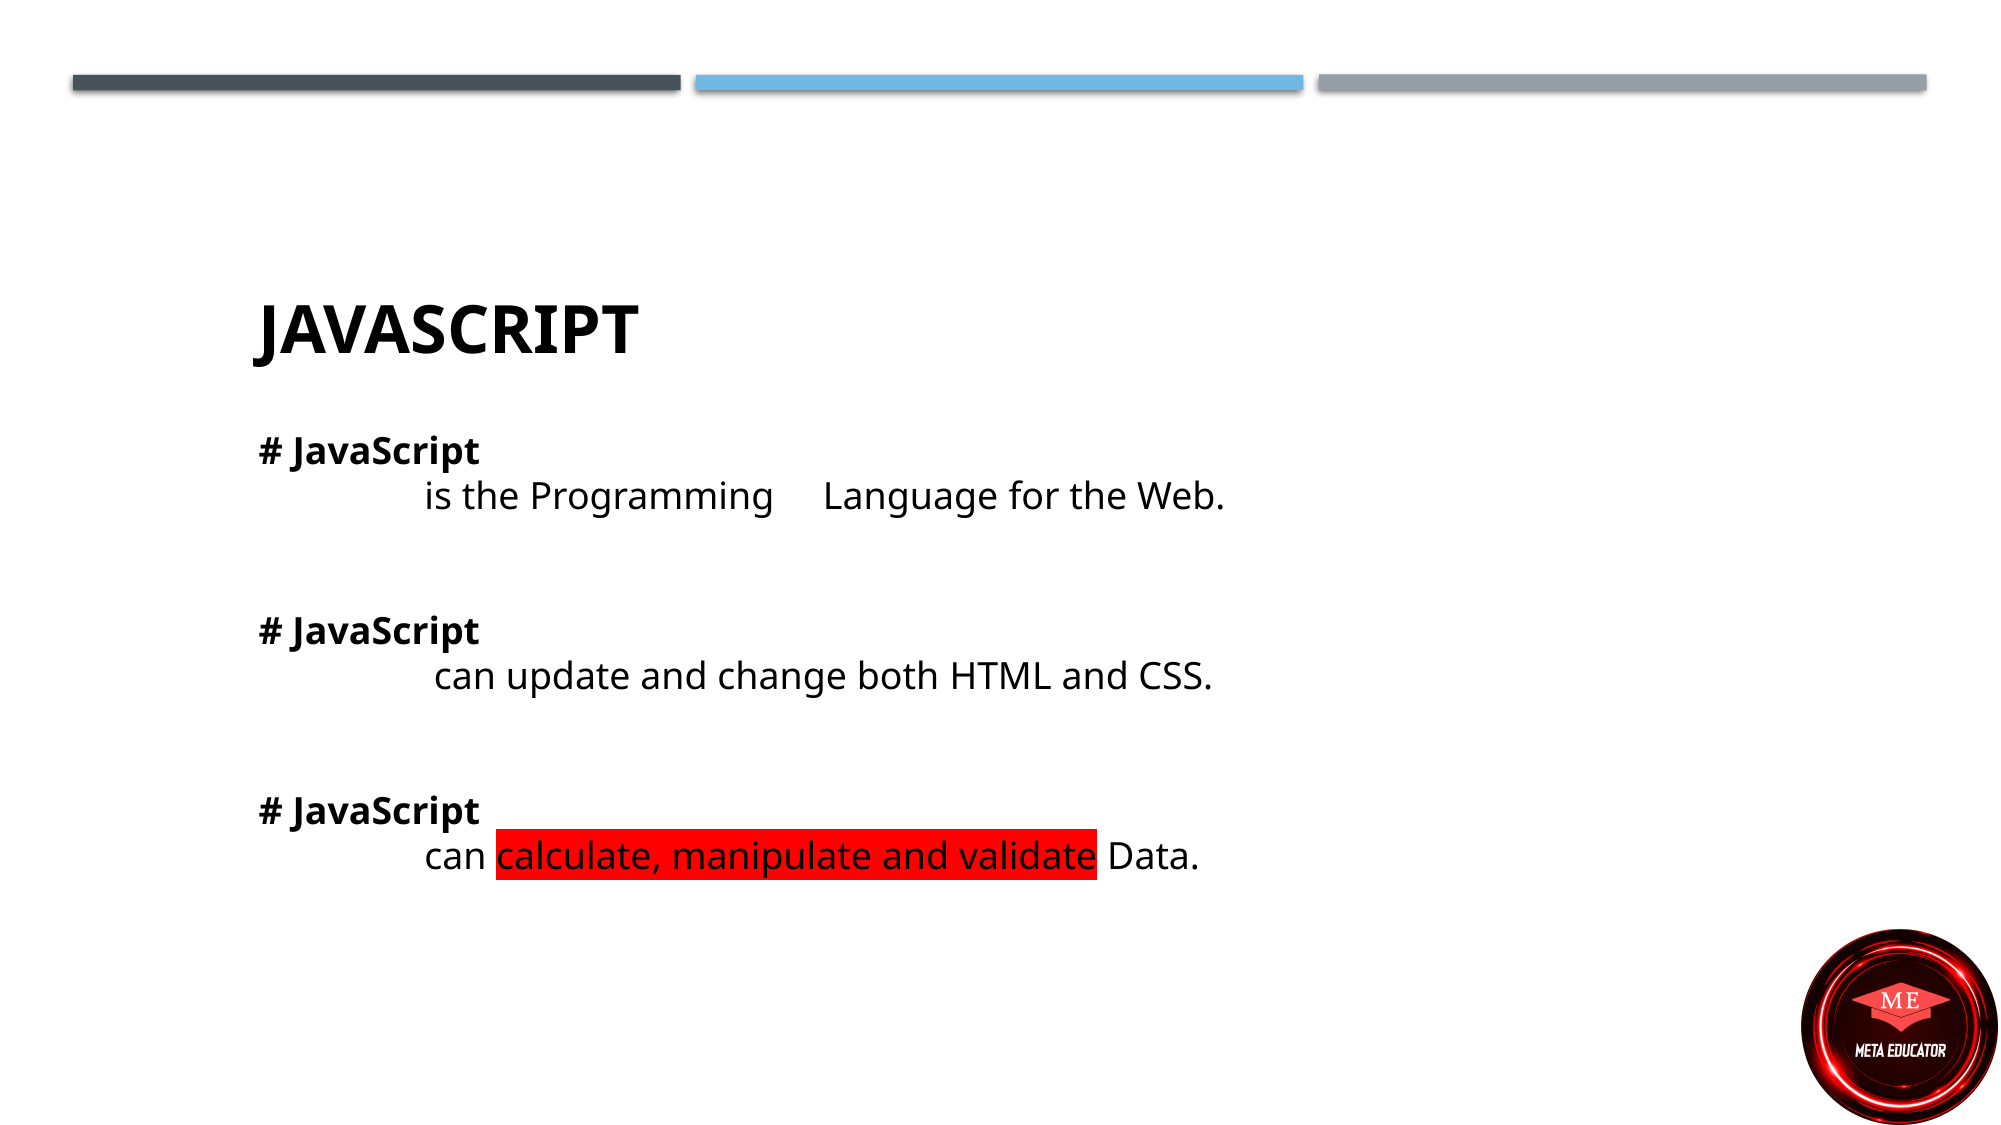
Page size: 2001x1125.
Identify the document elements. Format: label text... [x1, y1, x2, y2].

text_box JAVASCRIPT # JavaScript is the Programming Language for the Web. # JavaScript can update and change both HTML and CSS. # JavaScript can calculate, manipulate and validate Data. [243, 279, 1760, 885]
picture [1801, 929, 1998, 1125]
